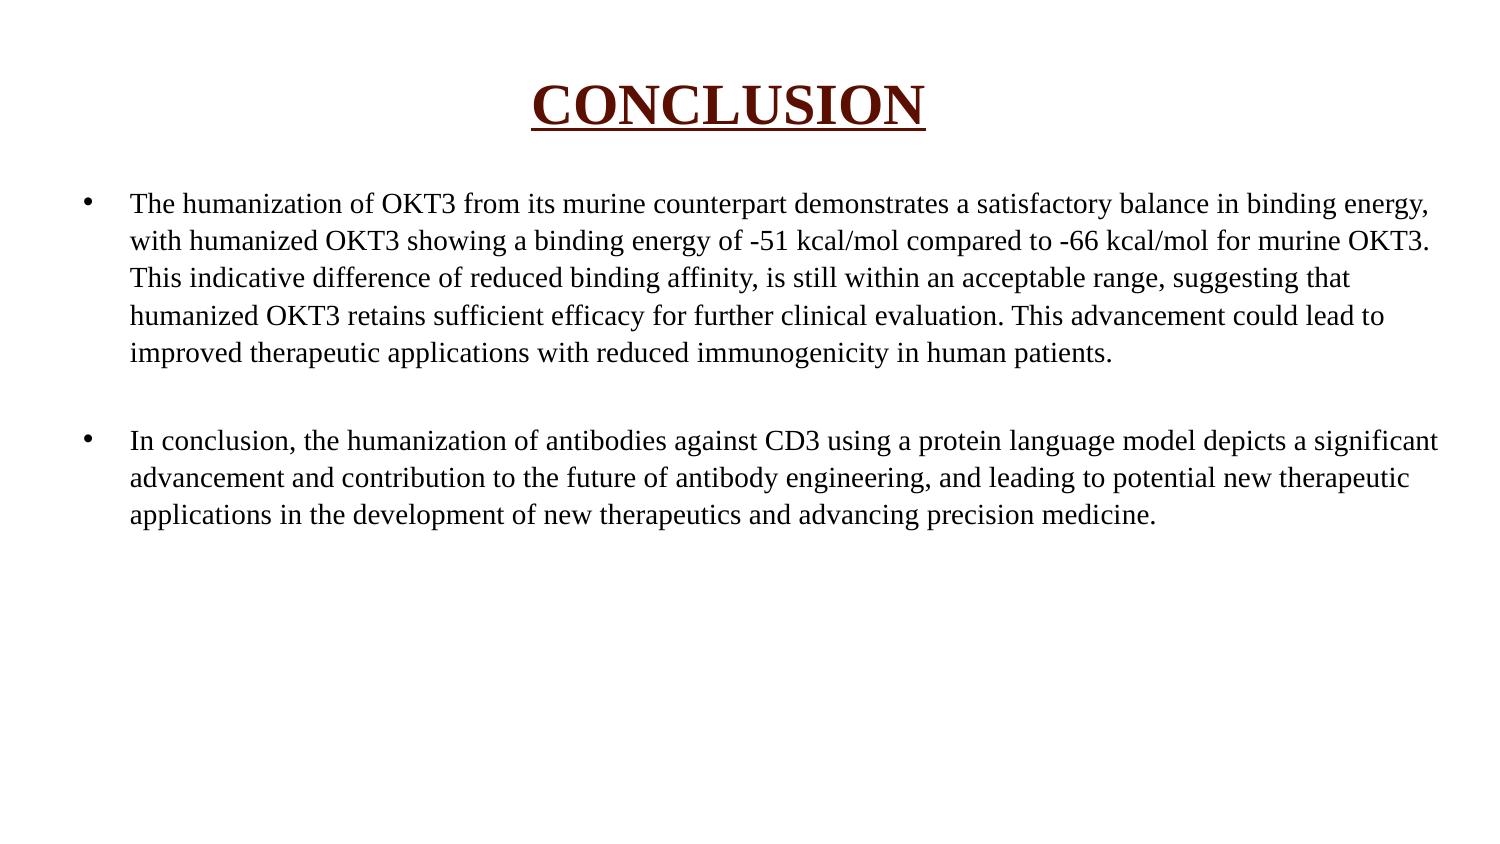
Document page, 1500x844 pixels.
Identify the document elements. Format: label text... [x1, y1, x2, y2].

text_box The humanization of OKT3 from its murine counterpart demonstrates a satisfactory balance in binding energy, with humanized OKT3 showing a binding energy of -51 kcal/mol compared to -66 kcal/mol for murine OKT3. This indicative difference of reduced binding affinity, is still within an acceptable range, suggesting that humanized OKT3 retains sufficient efficacy for further clinical evaluation. This advancement could lead to improved therapeutic applications with reduced immunogenicity in human patients. In conclusion, the humanization of antibodies against CD3 using a protein language model depicts a significant advancement and contribution to the future of antibody engineering, and leading to potential new therapeutic applications in the development of new therapeutics and advancing precision medicine. [68, 166, 1466, 712]
subtitle CONCLUSION [29, 51, 1428, 182]
